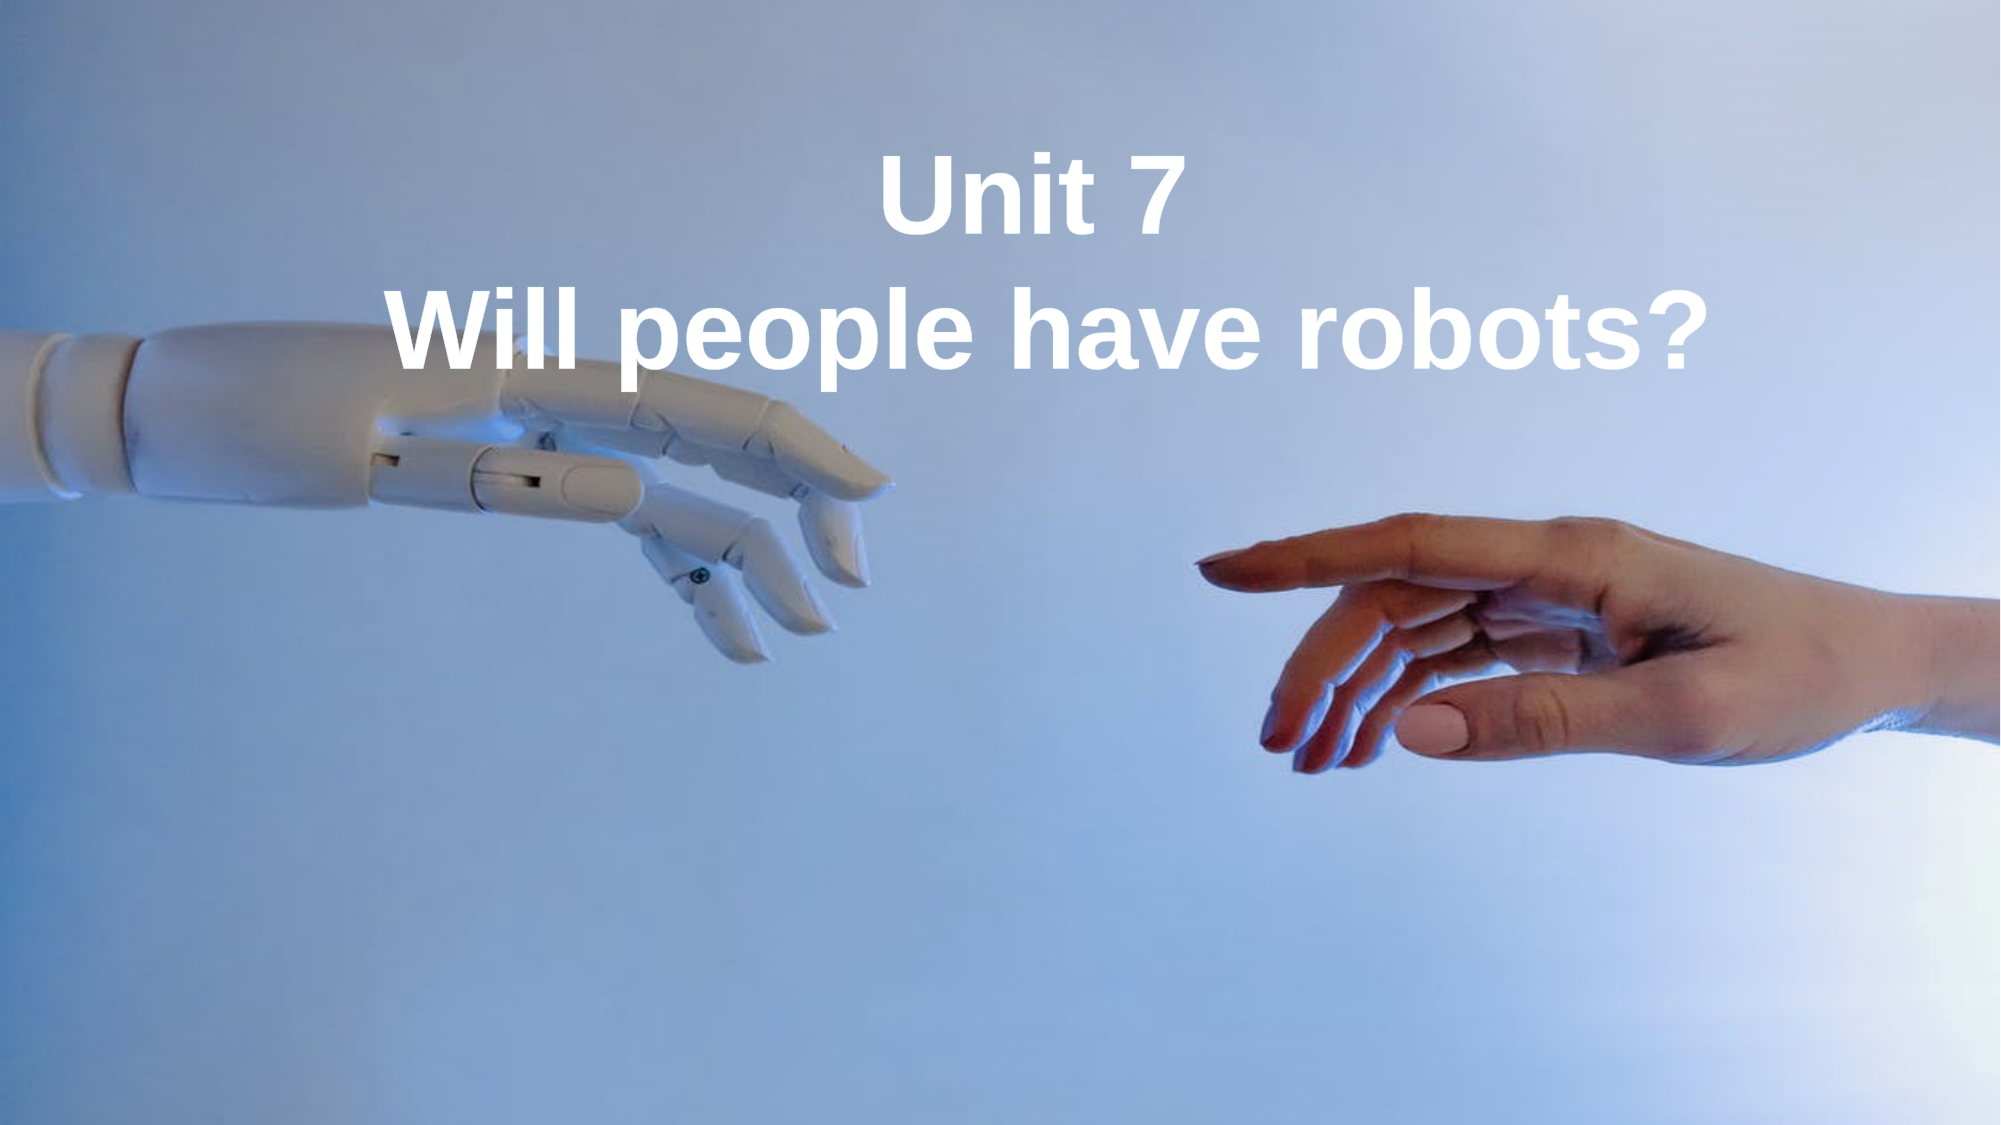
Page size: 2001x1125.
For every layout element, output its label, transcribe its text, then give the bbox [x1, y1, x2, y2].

picture [0, 0, 2001, 1125]
text_box Unit 7 Will people have robots? [368, 113, 1730, 399]
